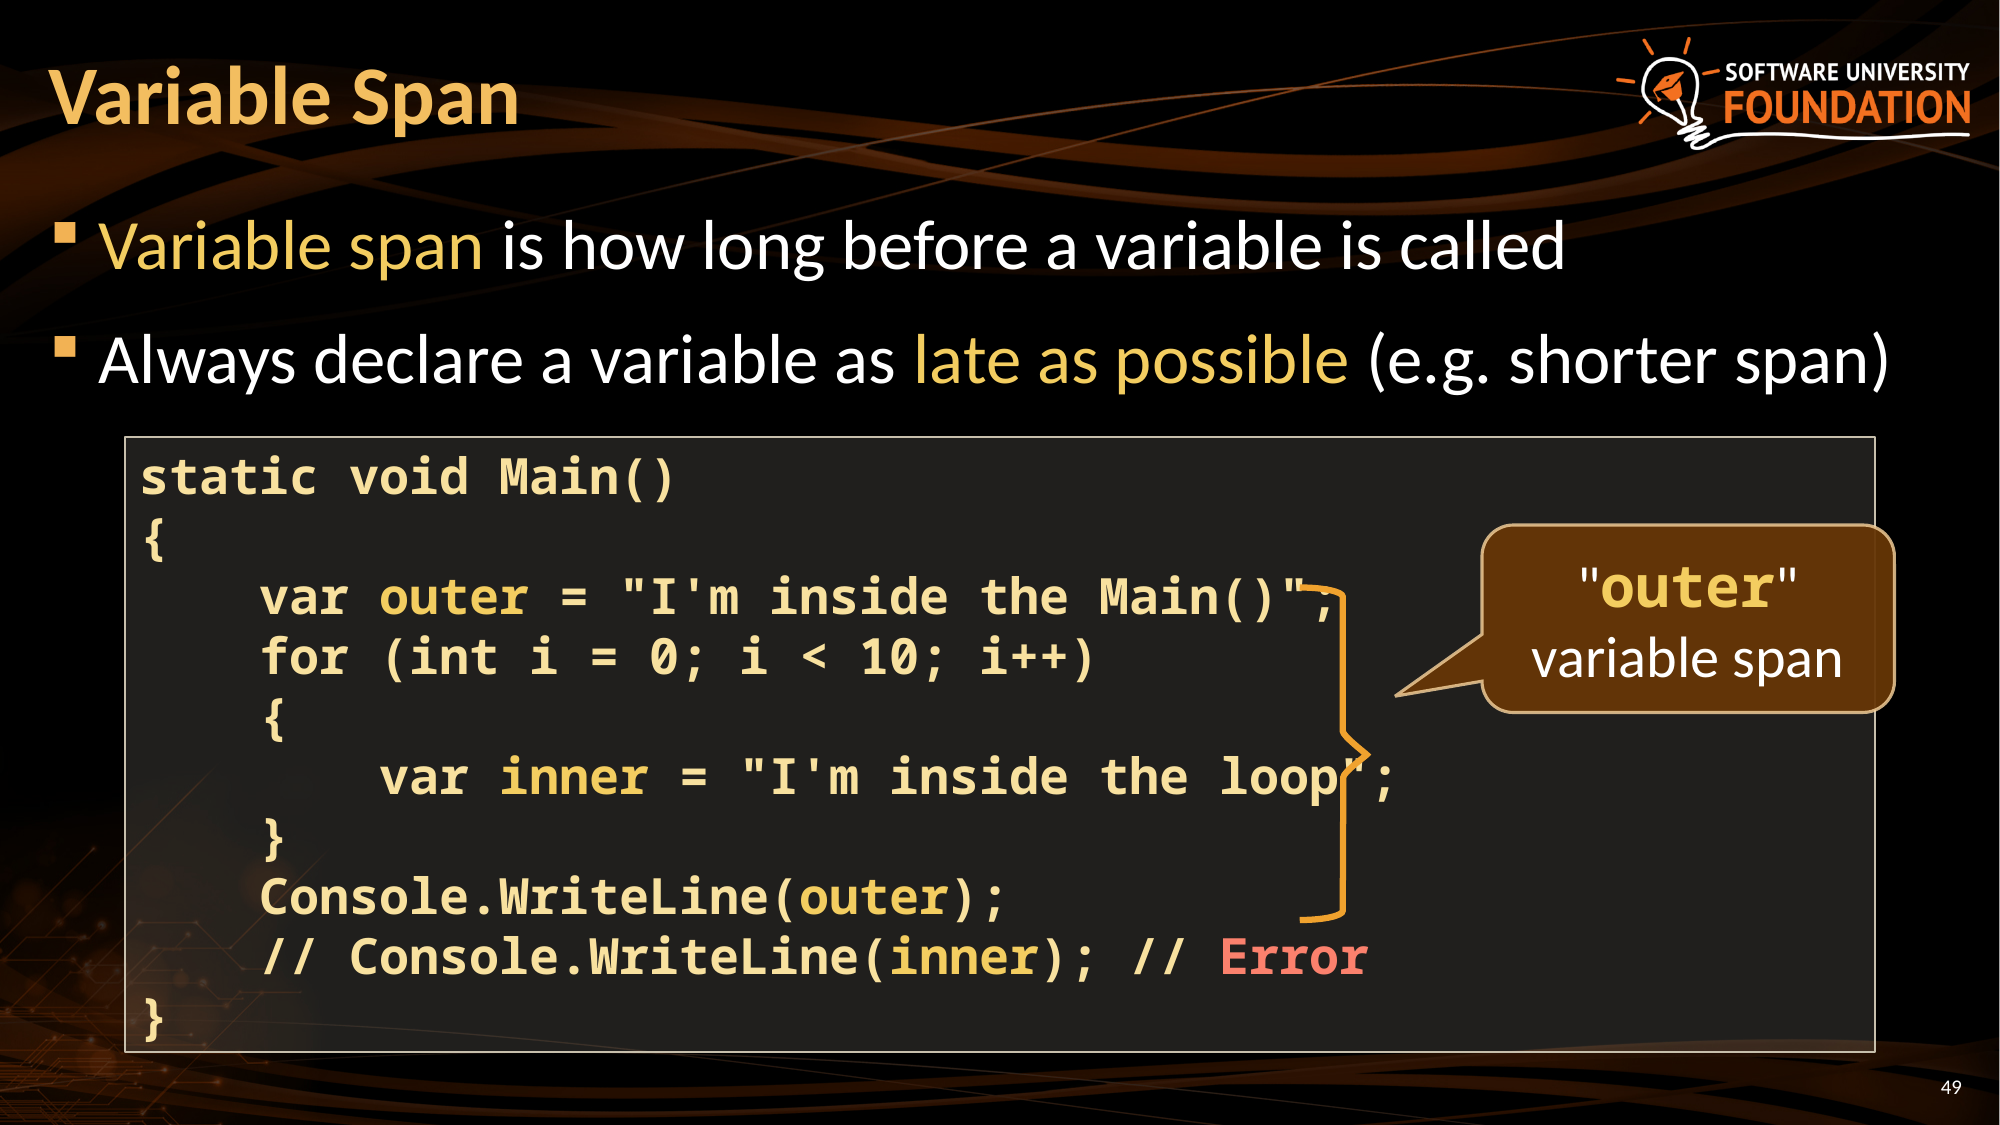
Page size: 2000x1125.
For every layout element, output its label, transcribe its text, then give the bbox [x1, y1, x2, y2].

list Variable span is how long before a variable is called Always declare a variable as late as possible (e.g. shorter span) [31, 188, 1968, 1103]
text_box [1299, 586, 1393, 921]
slide_number 49 [1897, 1070, 1968, 1103]
text_box "outer" variable span [1394, 523, 1896, 714]
text_box static void Main() { var outer = "I'm inside the Main()"; for (int i = 0; i < 10; i++) { var inner = "I'm inside the loop"; } Console.WriteLine(outer); // Console.WriteLine(inner); // Error } [124, 437, 1875, 1053]
picture [0, 0, 2000, 1125]
title Variable Span [30, 6, 1602, 189]
